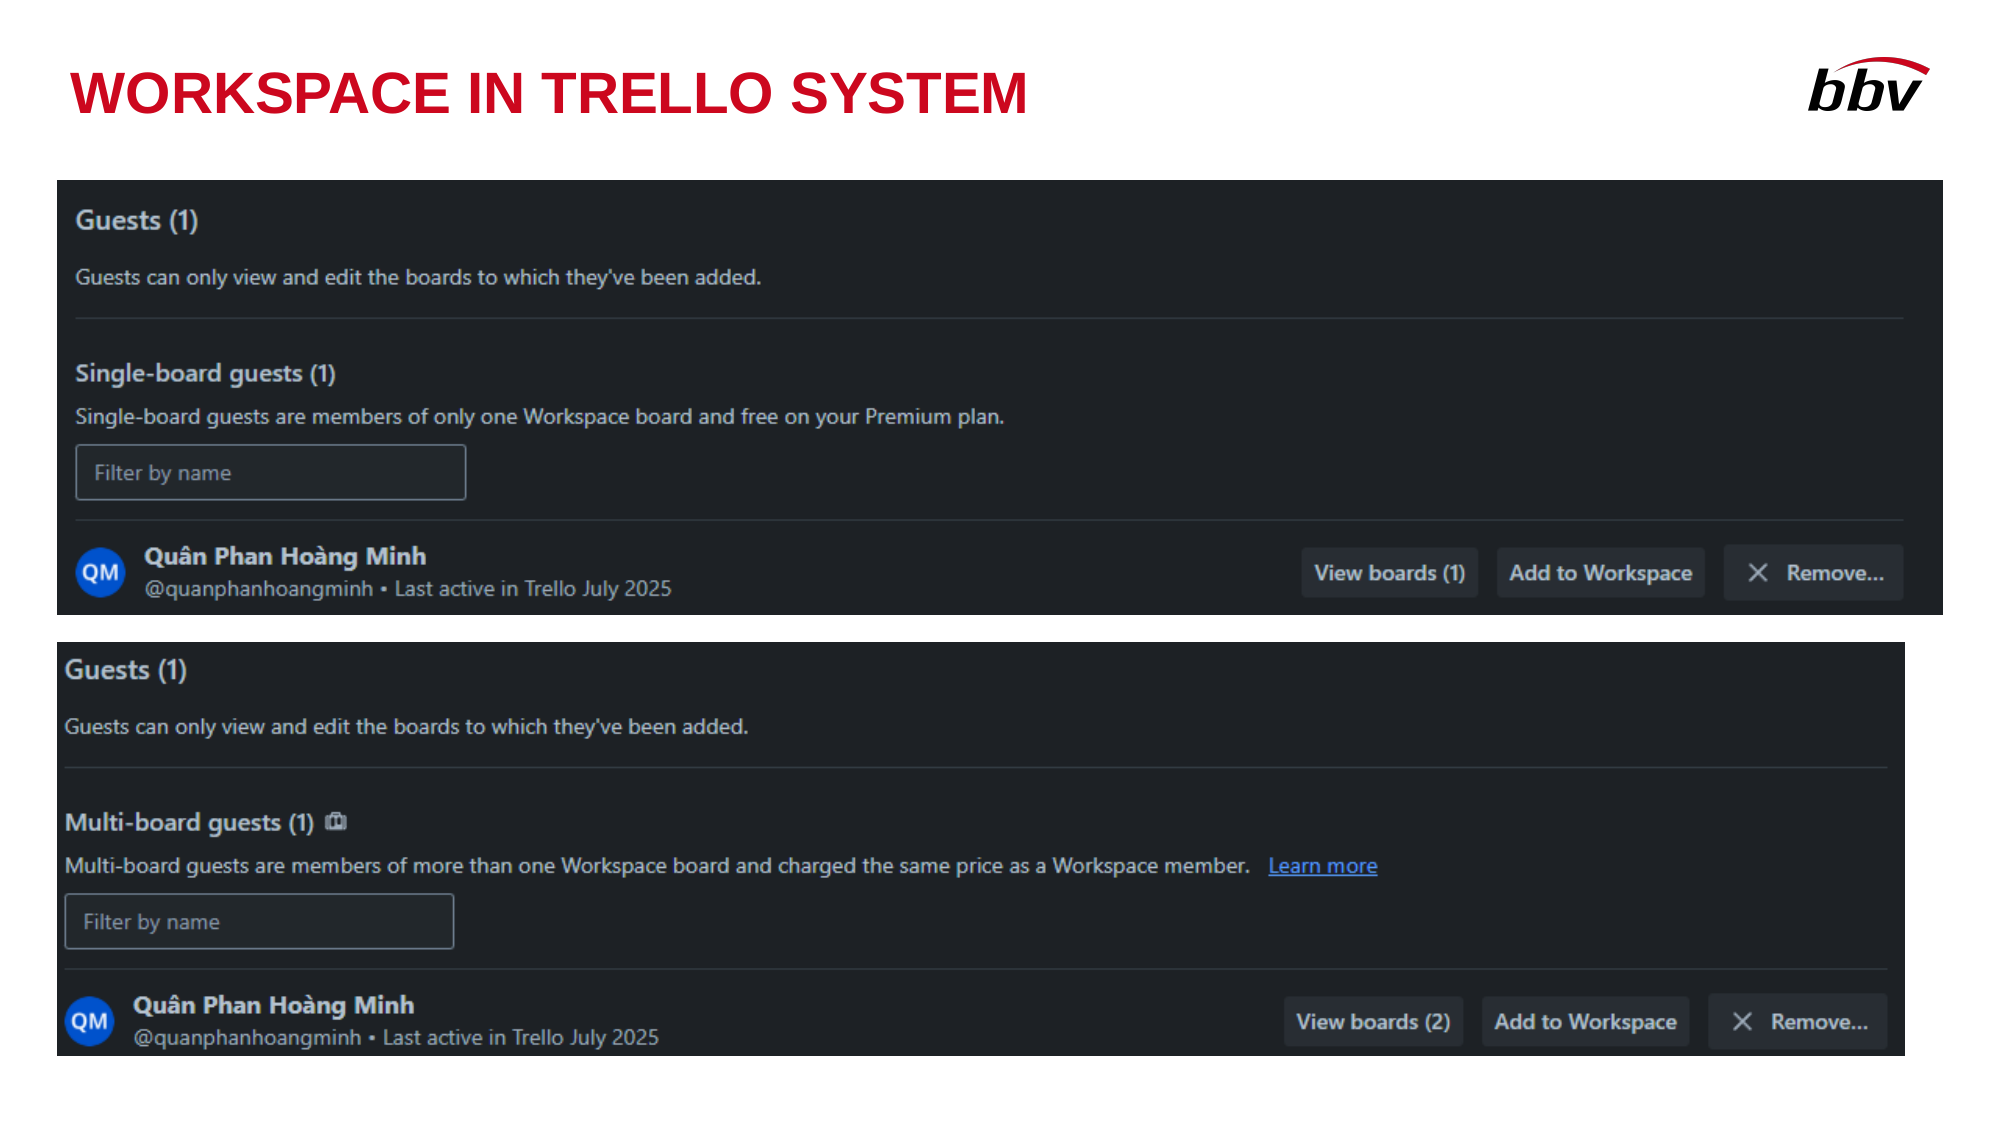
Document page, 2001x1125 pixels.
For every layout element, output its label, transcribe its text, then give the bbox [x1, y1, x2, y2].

title WORKSPACE IN TRELLO SYSTEM [70, 0, 1666, 179]
picture [57, 179, 1943, 615]
picture [1808, 57, 1930, 111]
picture [57, 642, 1905, 1056]
